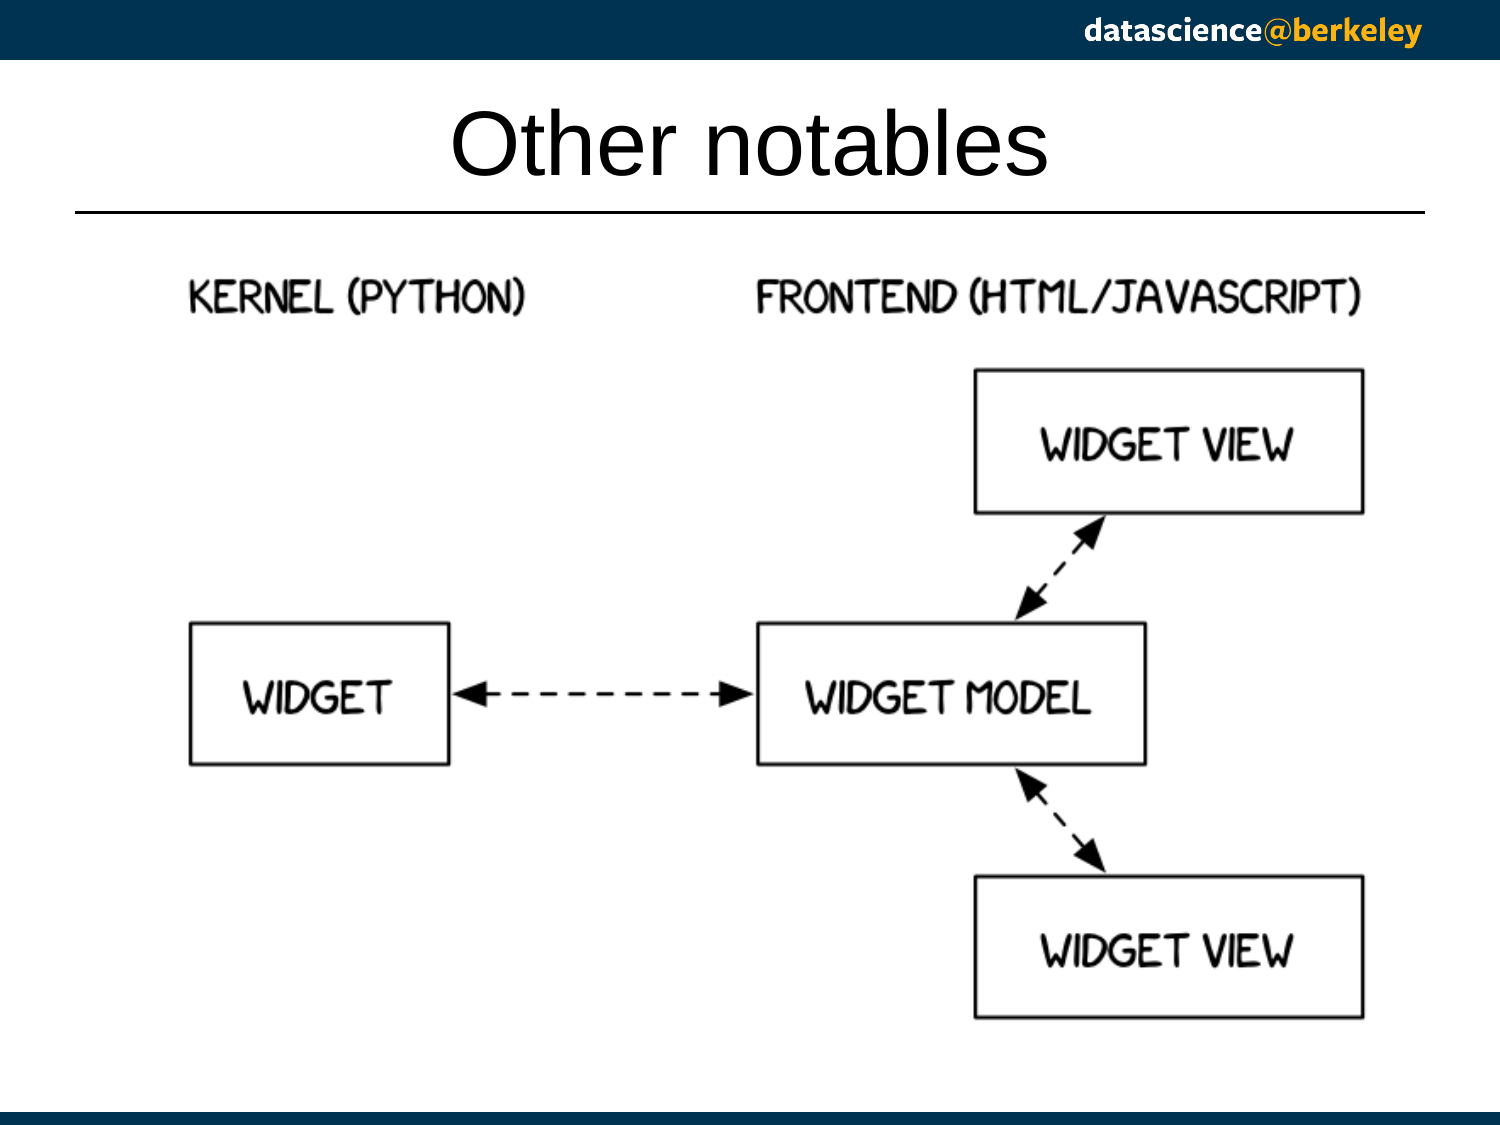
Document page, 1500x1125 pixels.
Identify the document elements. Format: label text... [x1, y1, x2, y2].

title Other notables [75, 45, 1425, 233]
picture [1079, 10, 1431, 52]
picture [149, 232, 1402, 1057]
